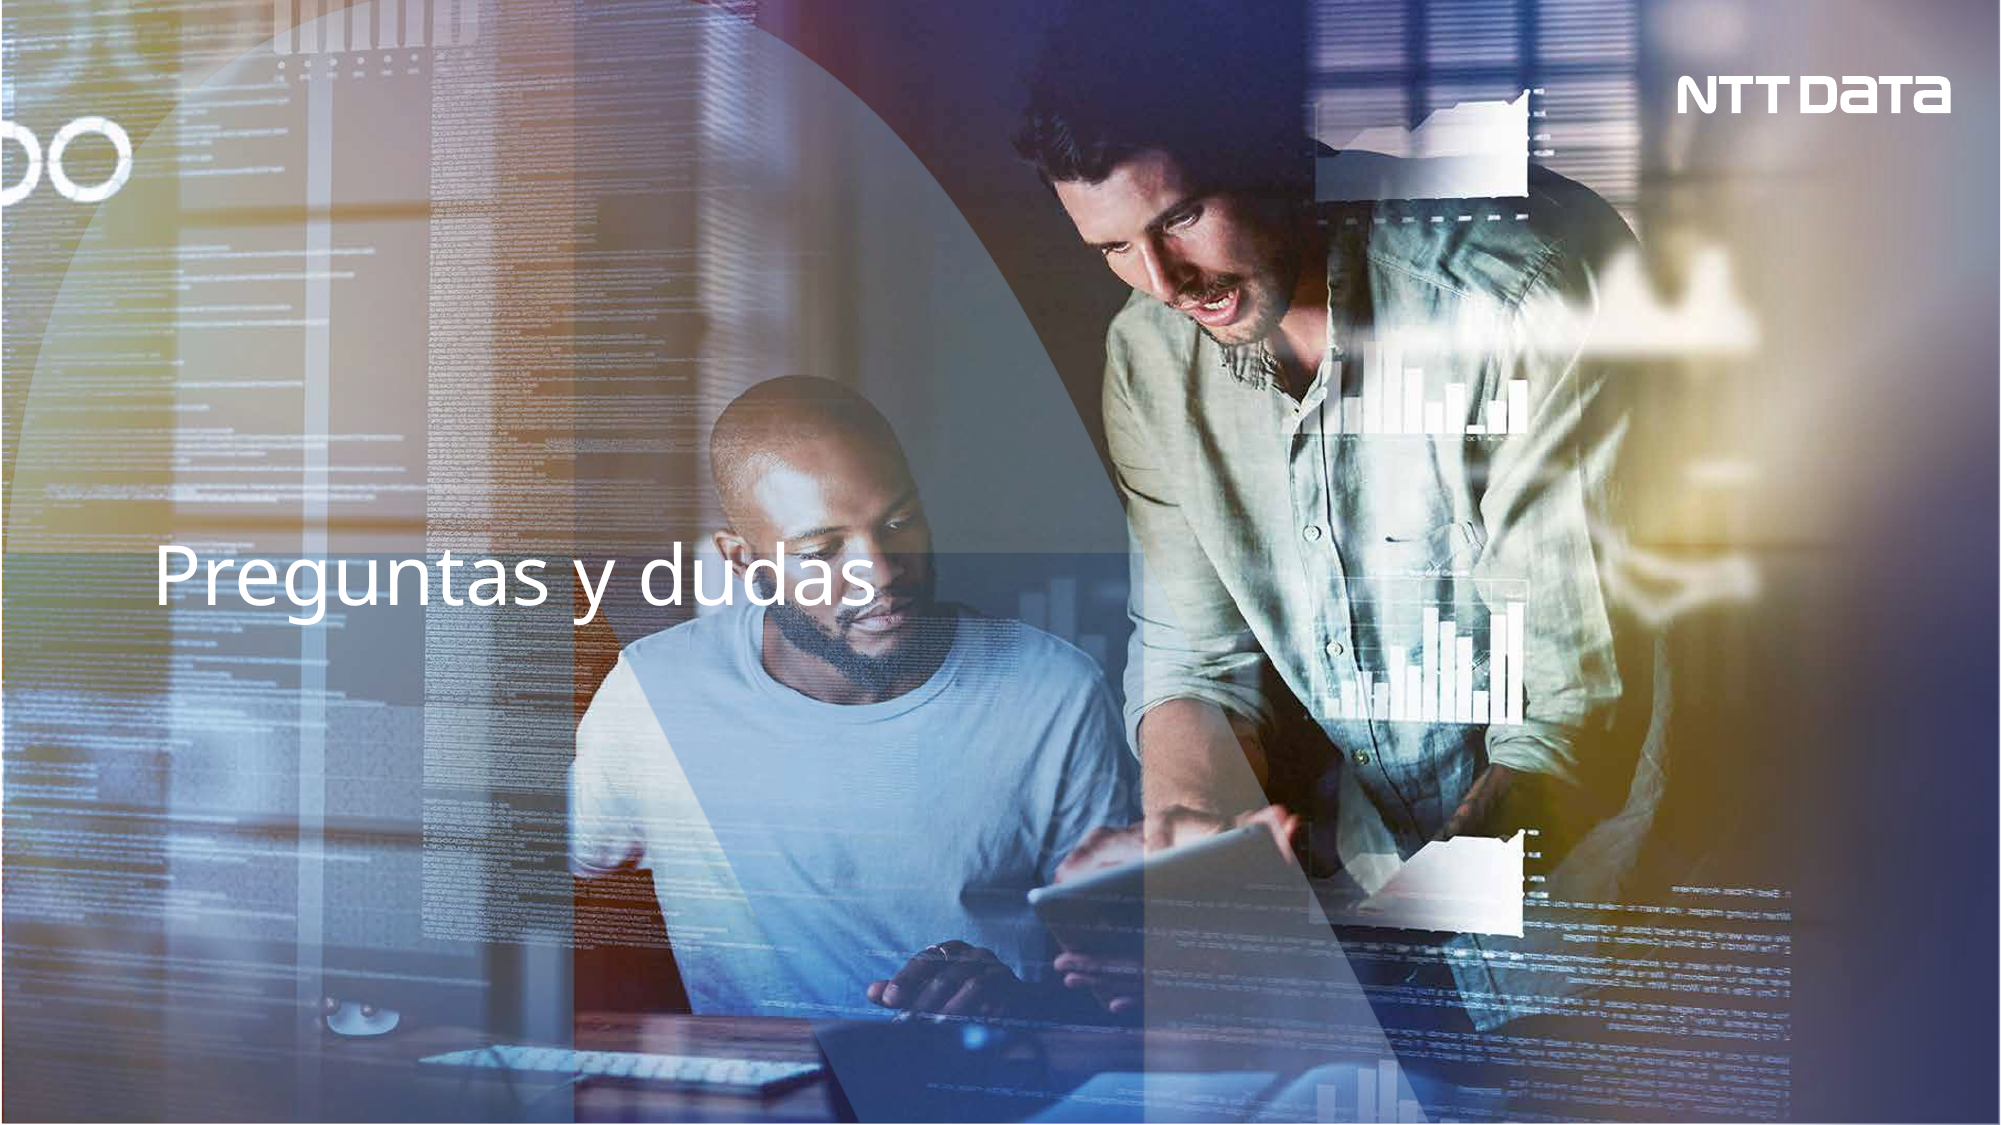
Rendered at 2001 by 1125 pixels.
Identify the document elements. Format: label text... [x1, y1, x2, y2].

title Preguntas y dudas [136, 469, 1335, 688]
picture [1, 0, 2001, 1125]
